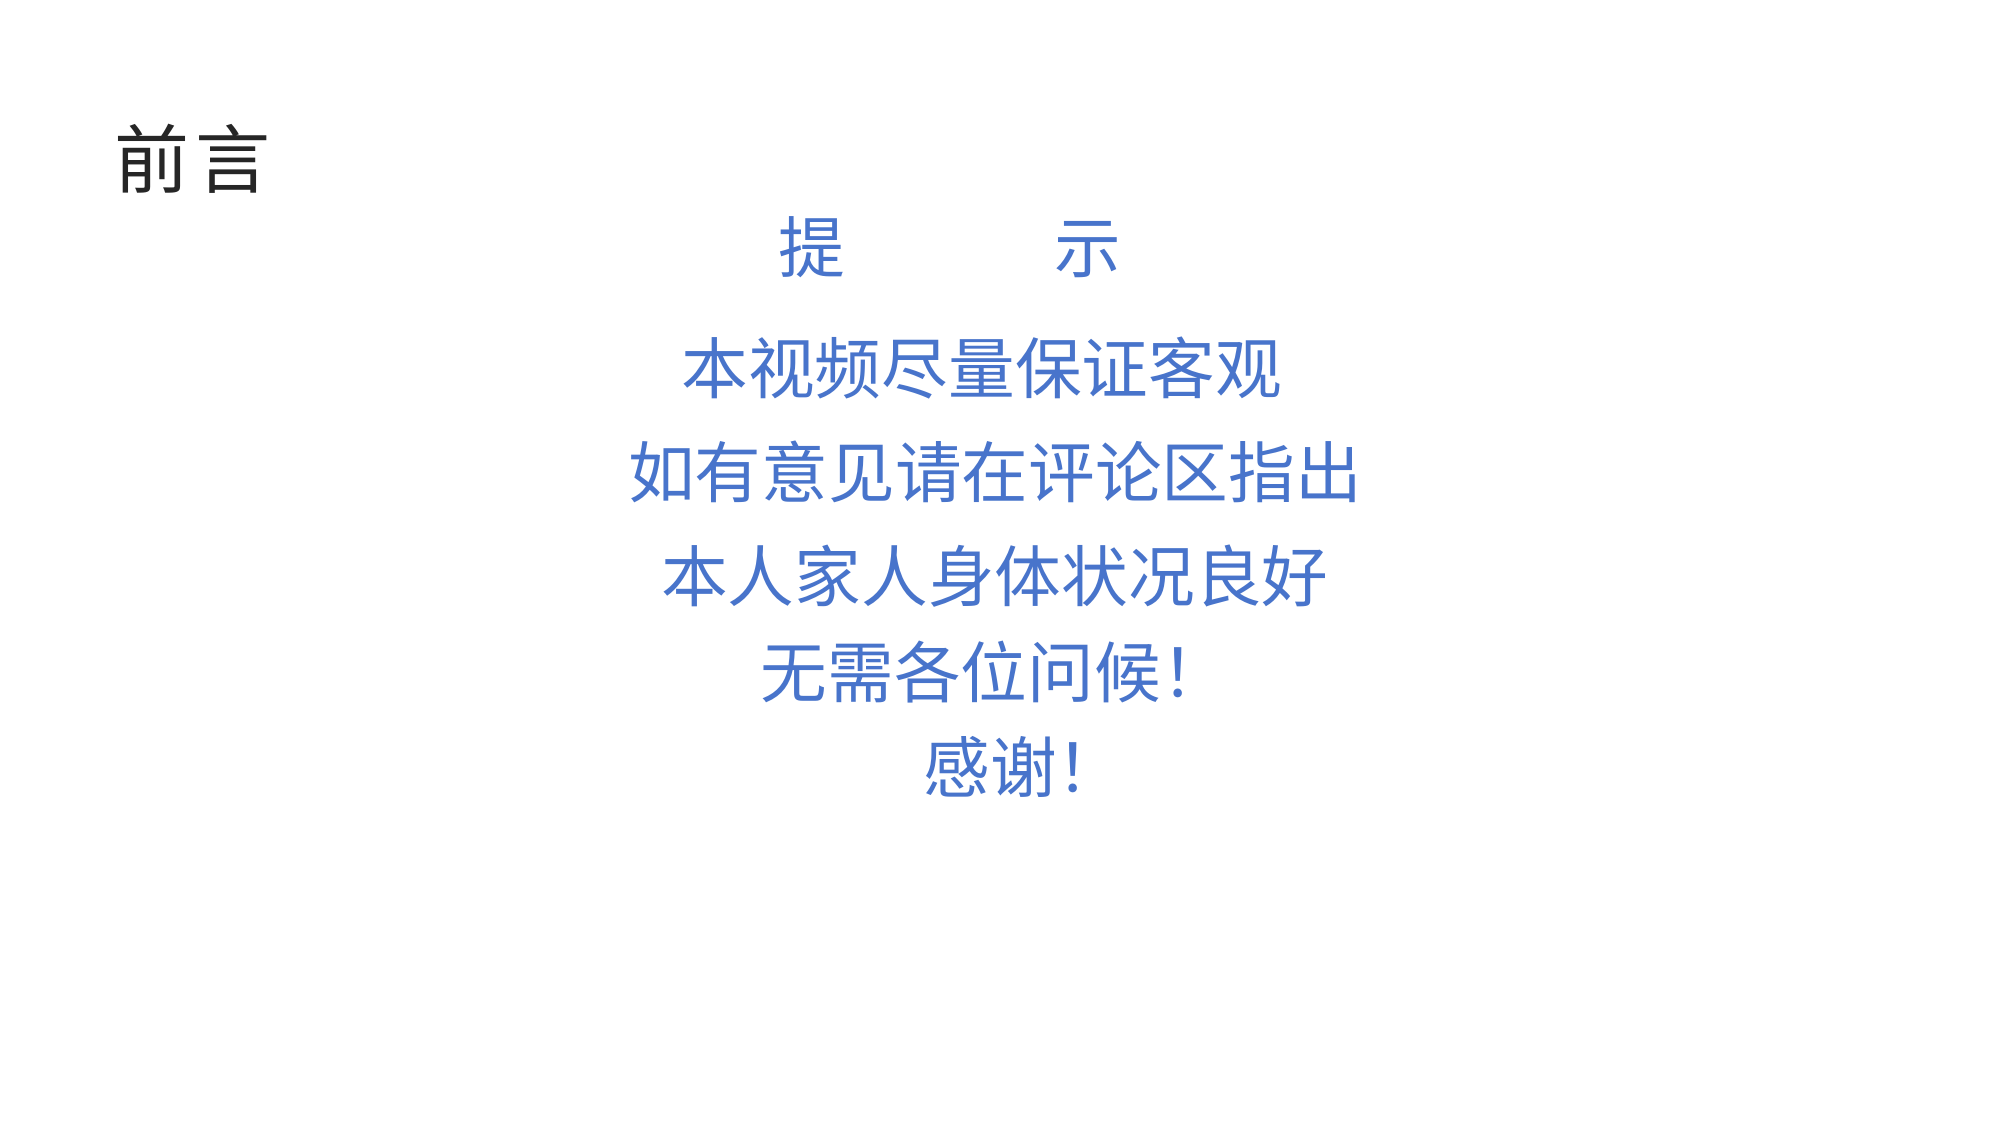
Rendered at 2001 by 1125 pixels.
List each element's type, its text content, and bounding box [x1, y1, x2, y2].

text_box 感谢！ [908, 718, 1125, 814]
text_box 本视频尽量保证客观 [666, 319, 1334, 415]
text_box 无需各位问候！ [746, 623, 1218, 718]
text_box 本人家人身体状况良好 [646, 527, 1387, 623]
text_box 如有意见请在评论区指出 [613, 423, 1387, 519]
text_box 提 示 [763, 198, 1218, 294]
title 前言 [99, 99, 1900, 216]
